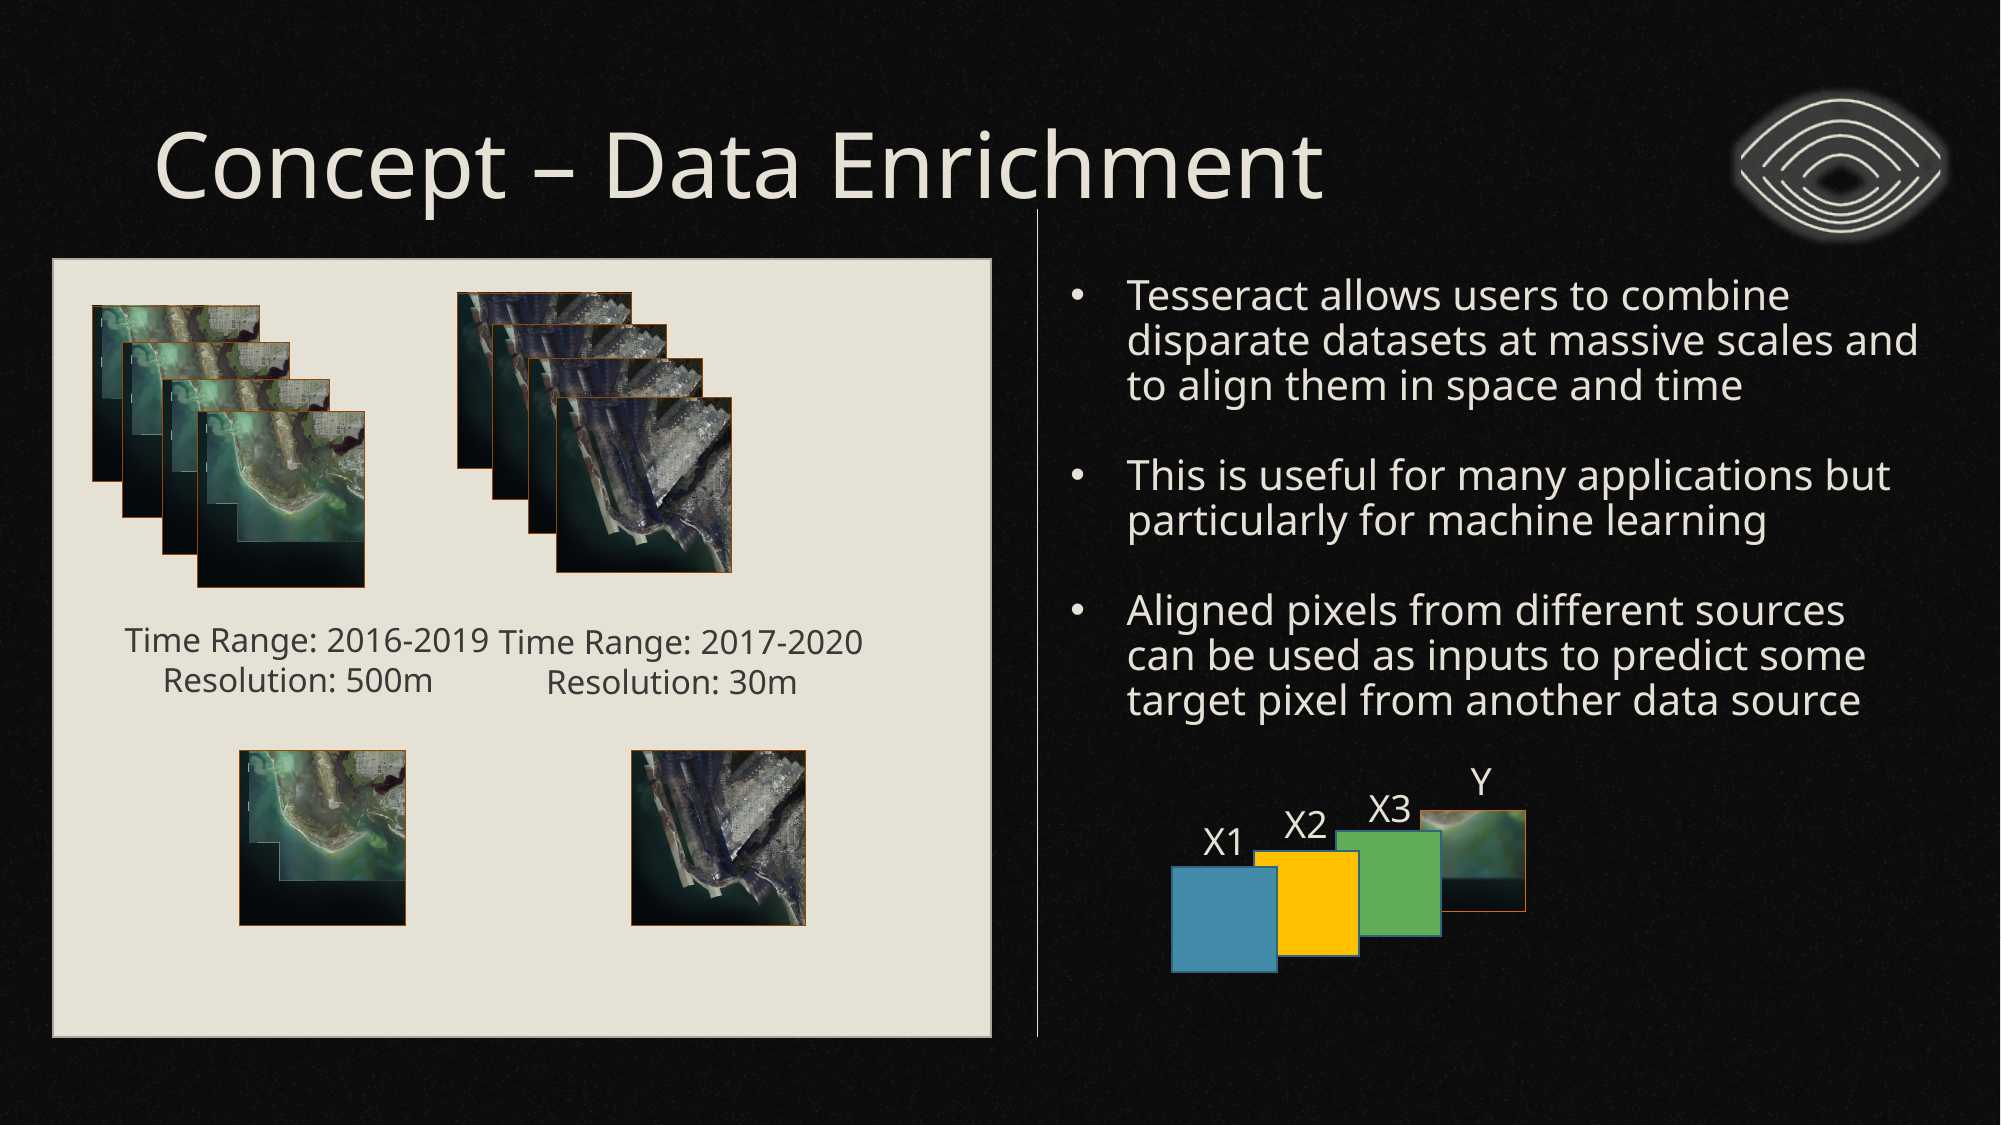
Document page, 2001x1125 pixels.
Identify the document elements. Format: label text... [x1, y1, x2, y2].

text_box X1 [1188, 810, 1264, 866]
text_box Time Range: 2016-2019 Resolution: 500m: [88, 611, 526, 707]
picture [0, 0, 2001, 1125]
text_box Time Range: 2017-2020 Resolution: 30m: [462, 613, 900, 709]
text_box [1264, 850, 1360, 957]
text_box X2 [1269, 794, 1345, 854]
text_box Y [1455, 750, 1531, 810]
title Concept – Data Enrichment [137, 59, 1863, 278]
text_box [1863, 92, 1946, 241]
text_box [1345, 830, 1442, 937]
text_box X3 [1353, 777, 1429, 837]
text_box [1057, 676, 1173, 811]
text_box Tesseract allows users to combine disparate datasets at massive scales and to align them in space and time This is useful for many applications but particularly for machine learning Aligned pixels from different sources can be used as inputs to predict some target pixel from another data source [1055, 458, 1937, 676]
text_box [1171, 866, 1278, 973]
text_box [52, 258, 992, 1038]
